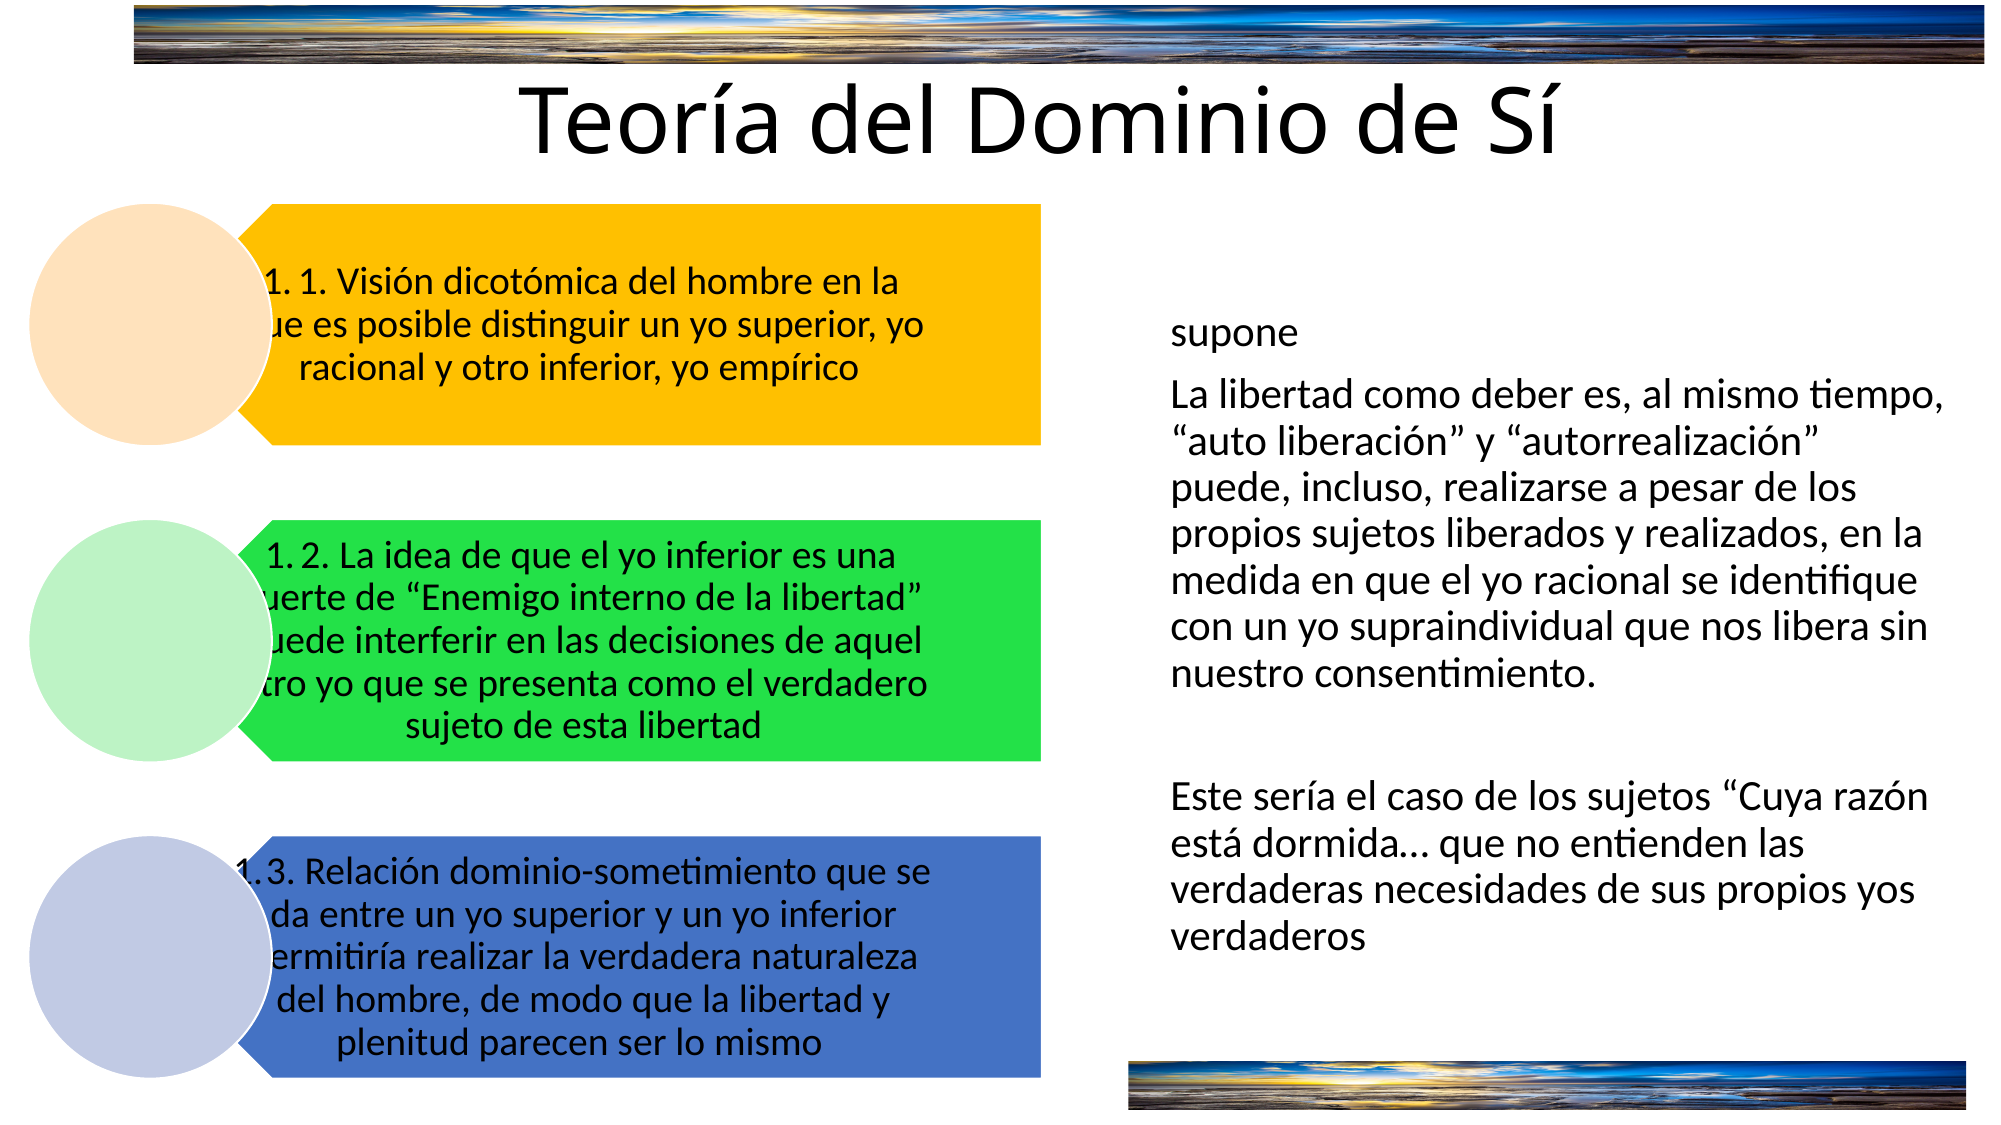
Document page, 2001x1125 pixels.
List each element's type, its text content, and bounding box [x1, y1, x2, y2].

list supone La libertad como deber es, al mismo tiempo, “auto liberación” y “autorrealización” puede, incluso, realizarse a pesar de los propios sujetos liberados y realizados, en la medida en que el yo racional se identifique con un yo supraindividual que nos libera sin nuestro consentimiento. Este sería el caso de los sujetos “Cuya razón está dormida… que no entienden las verdaderas necesidades de sus propios yos verdaderos [1206, 302, 1967, 1016]
title Teoría del Dominio de Sí [241, 65, 1863, 233]
text_box [133, 4, 1985, 65]
text_box [1127, 1061, 1967, 1110]
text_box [0, 202, 1206, 1080]
